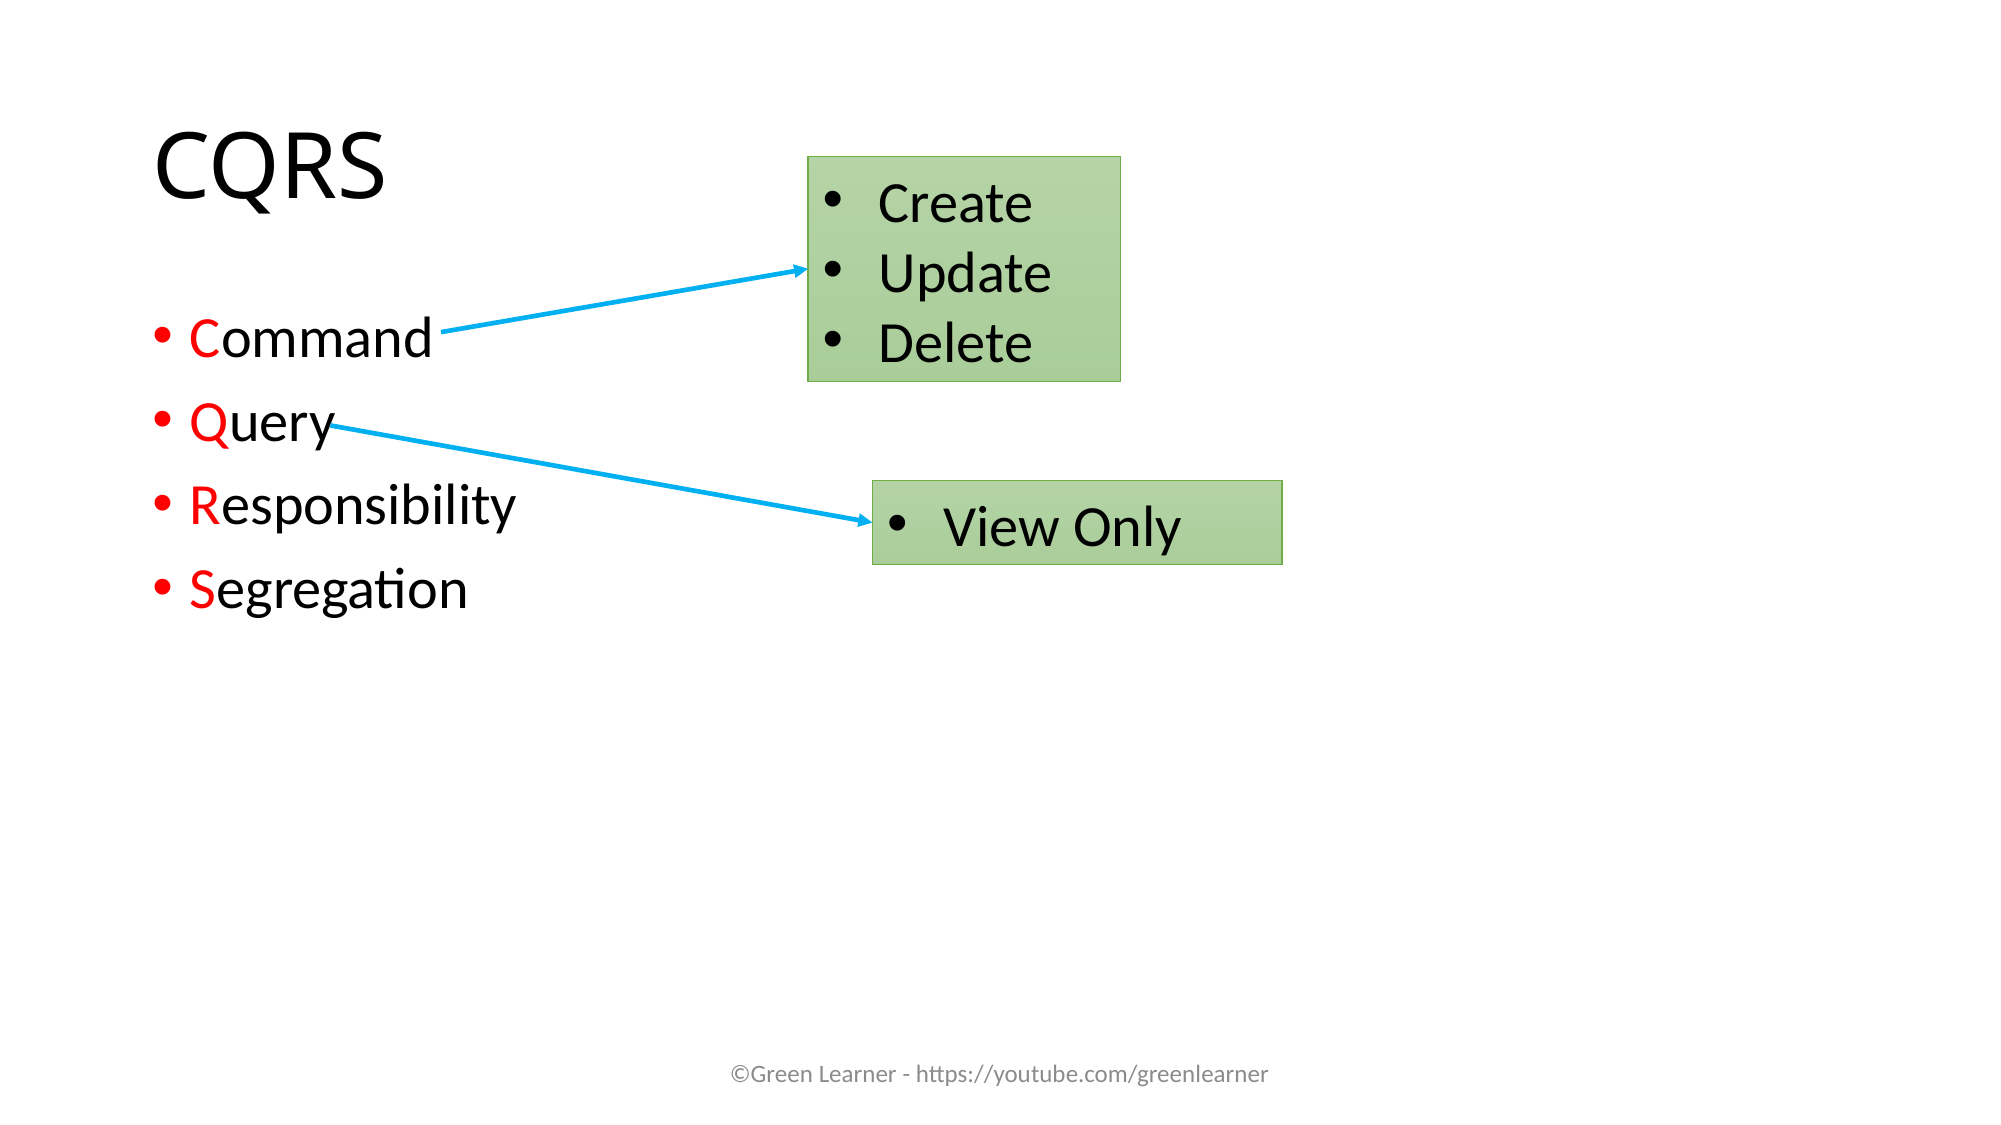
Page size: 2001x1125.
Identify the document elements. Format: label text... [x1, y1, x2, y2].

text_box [440, 270, 808, 333]
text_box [330, 425, 873, 524]
text_box View Only [872, 480, 1283, 565]
list Command Query Responsibility Segregation [137, 299, 1863, 1014]
footer ©Green Learner - https://youtube.com/greenlearner [662, 1042, 1338, 1103]
title CQRS [137, 59, 1863, 278]
text_box Create Update Delete [807, 156, 1121, 382]
